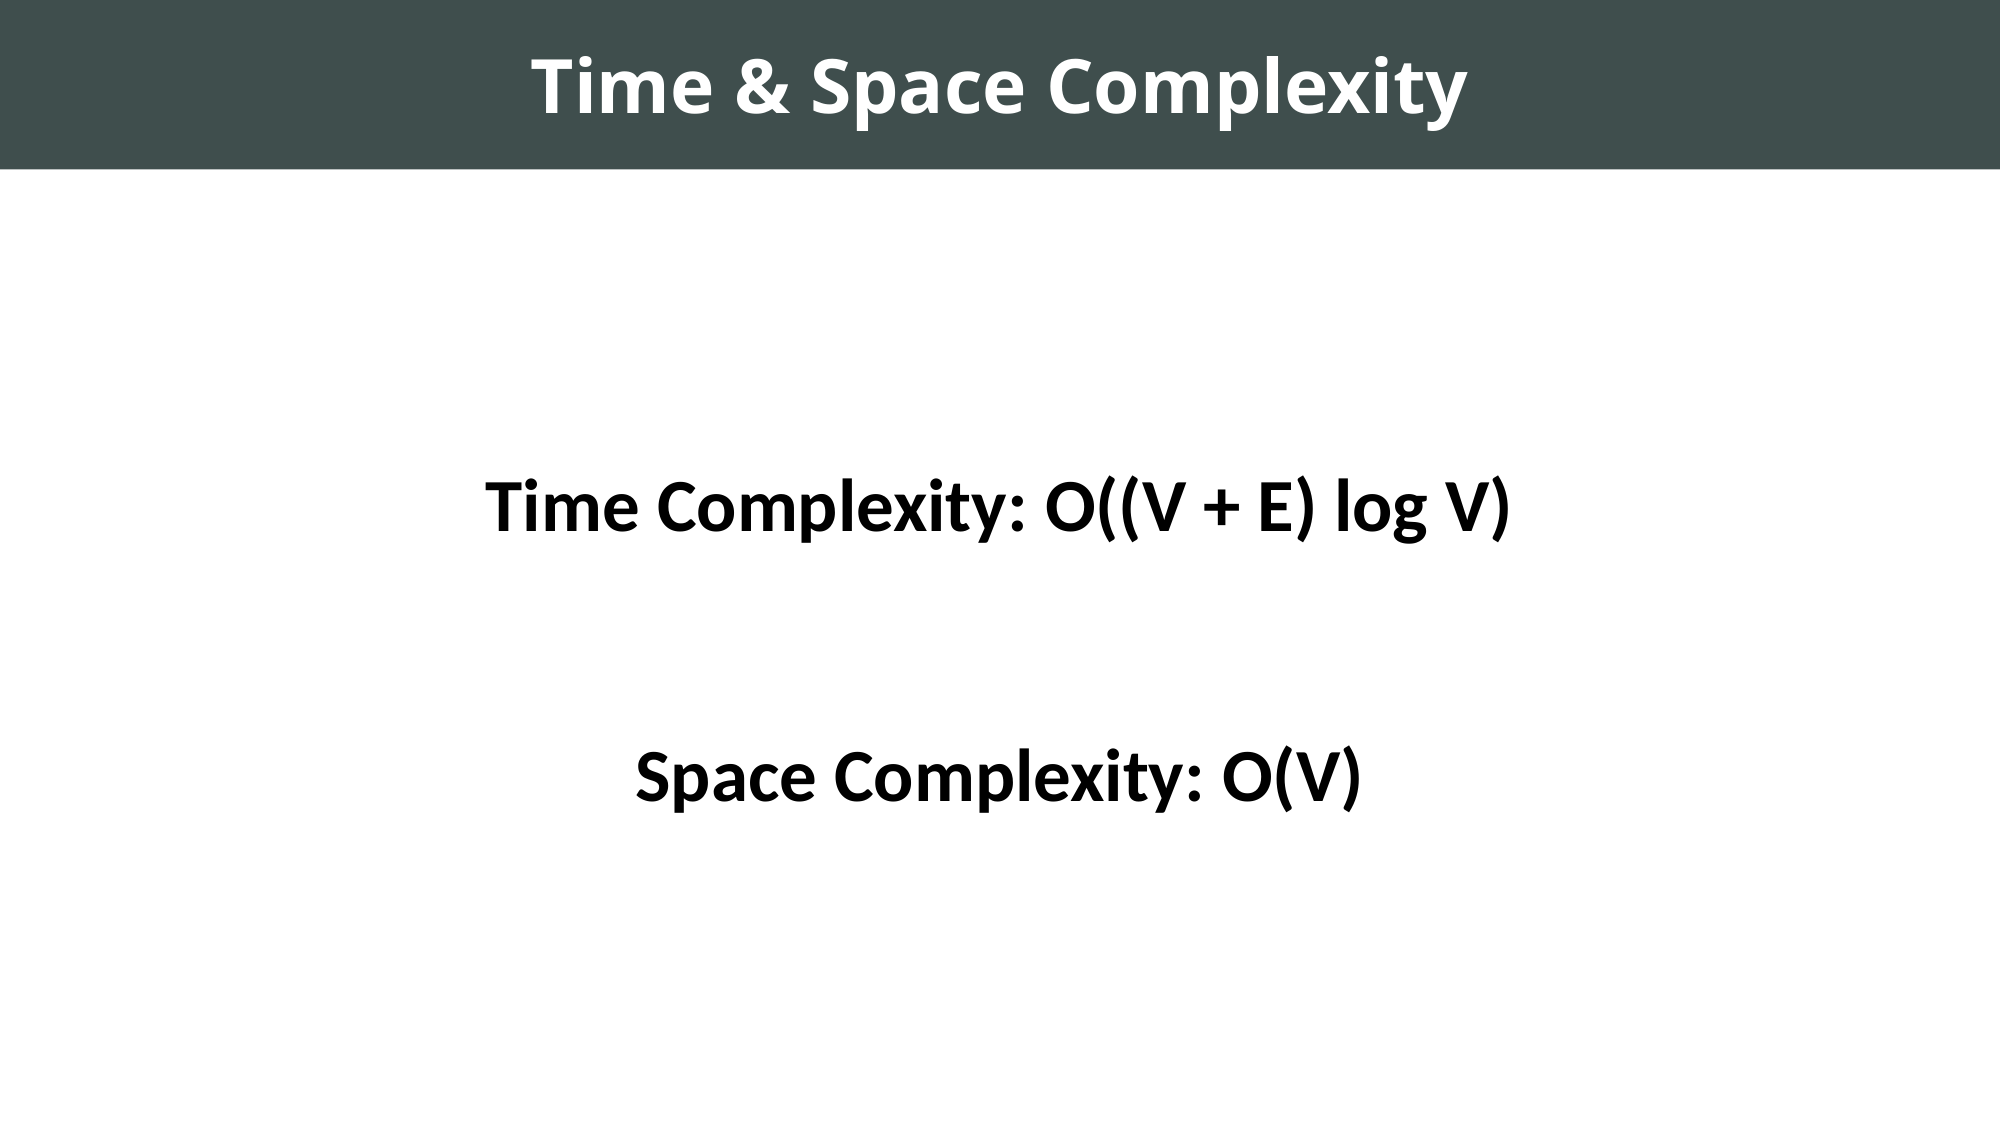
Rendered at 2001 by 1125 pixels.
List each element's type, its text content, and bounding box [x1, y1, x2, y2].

text_box Time Complexity: O((V + E) log V) Space Complexity: O(V) [406, 448, 1594, 824]
text_box Time & Space Complexity [0, 0, 2000, 170]
